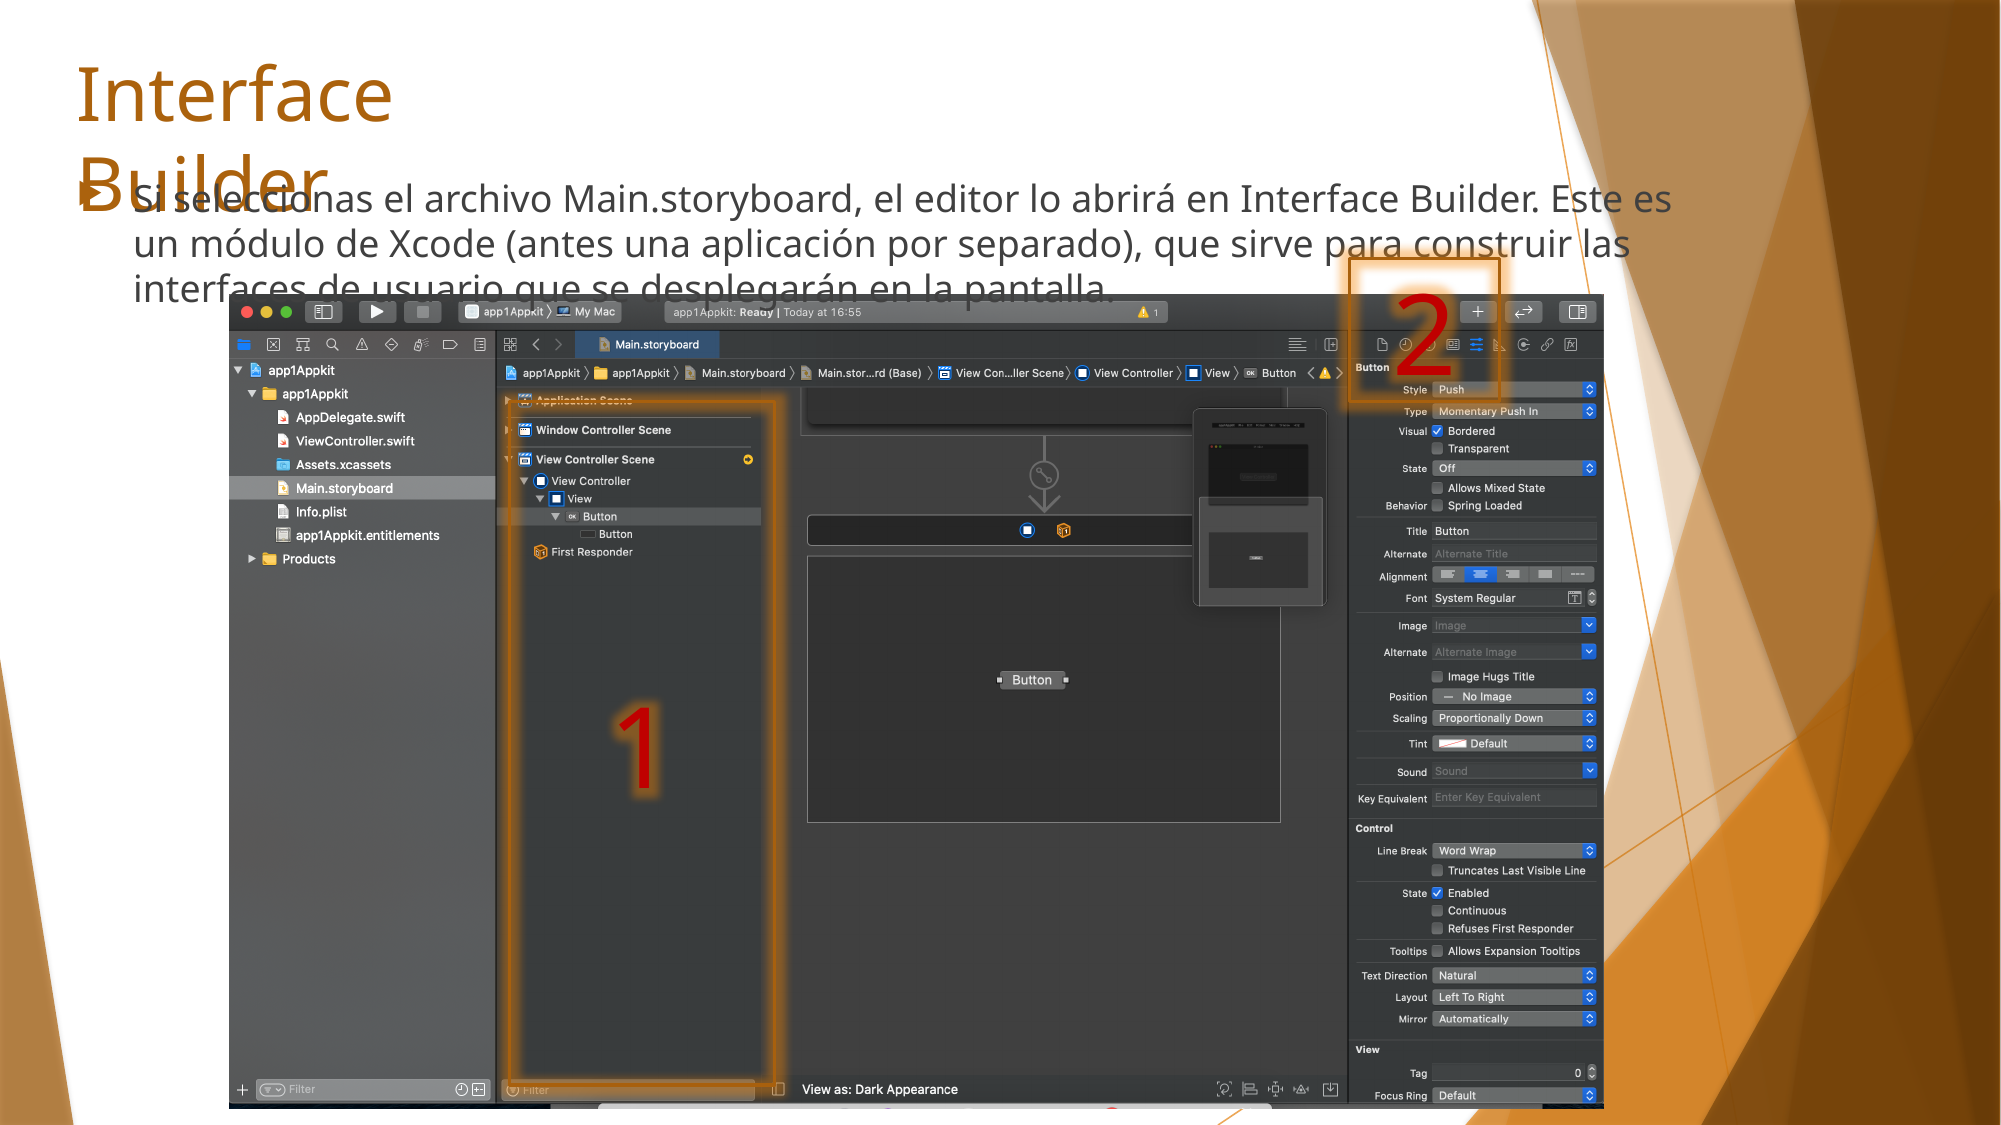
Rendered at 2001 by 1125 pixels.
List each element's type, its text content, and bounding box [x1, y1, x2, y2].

list Si seleccionas el archivo Main.storyboard, el editor lo abrirá en Interface Builder. Este es un módulo de Xcode (antes una aplicación por separado), que sirve para construir las interfaces de usuario que se desplegarán en la pantalla. [61, 167, 1700, 326]
text_box 2 [1348, 257, 1501, 293]
picture [228, 293, 1604, 1109]
title Interface Builder [61, 38, 682, 167]
